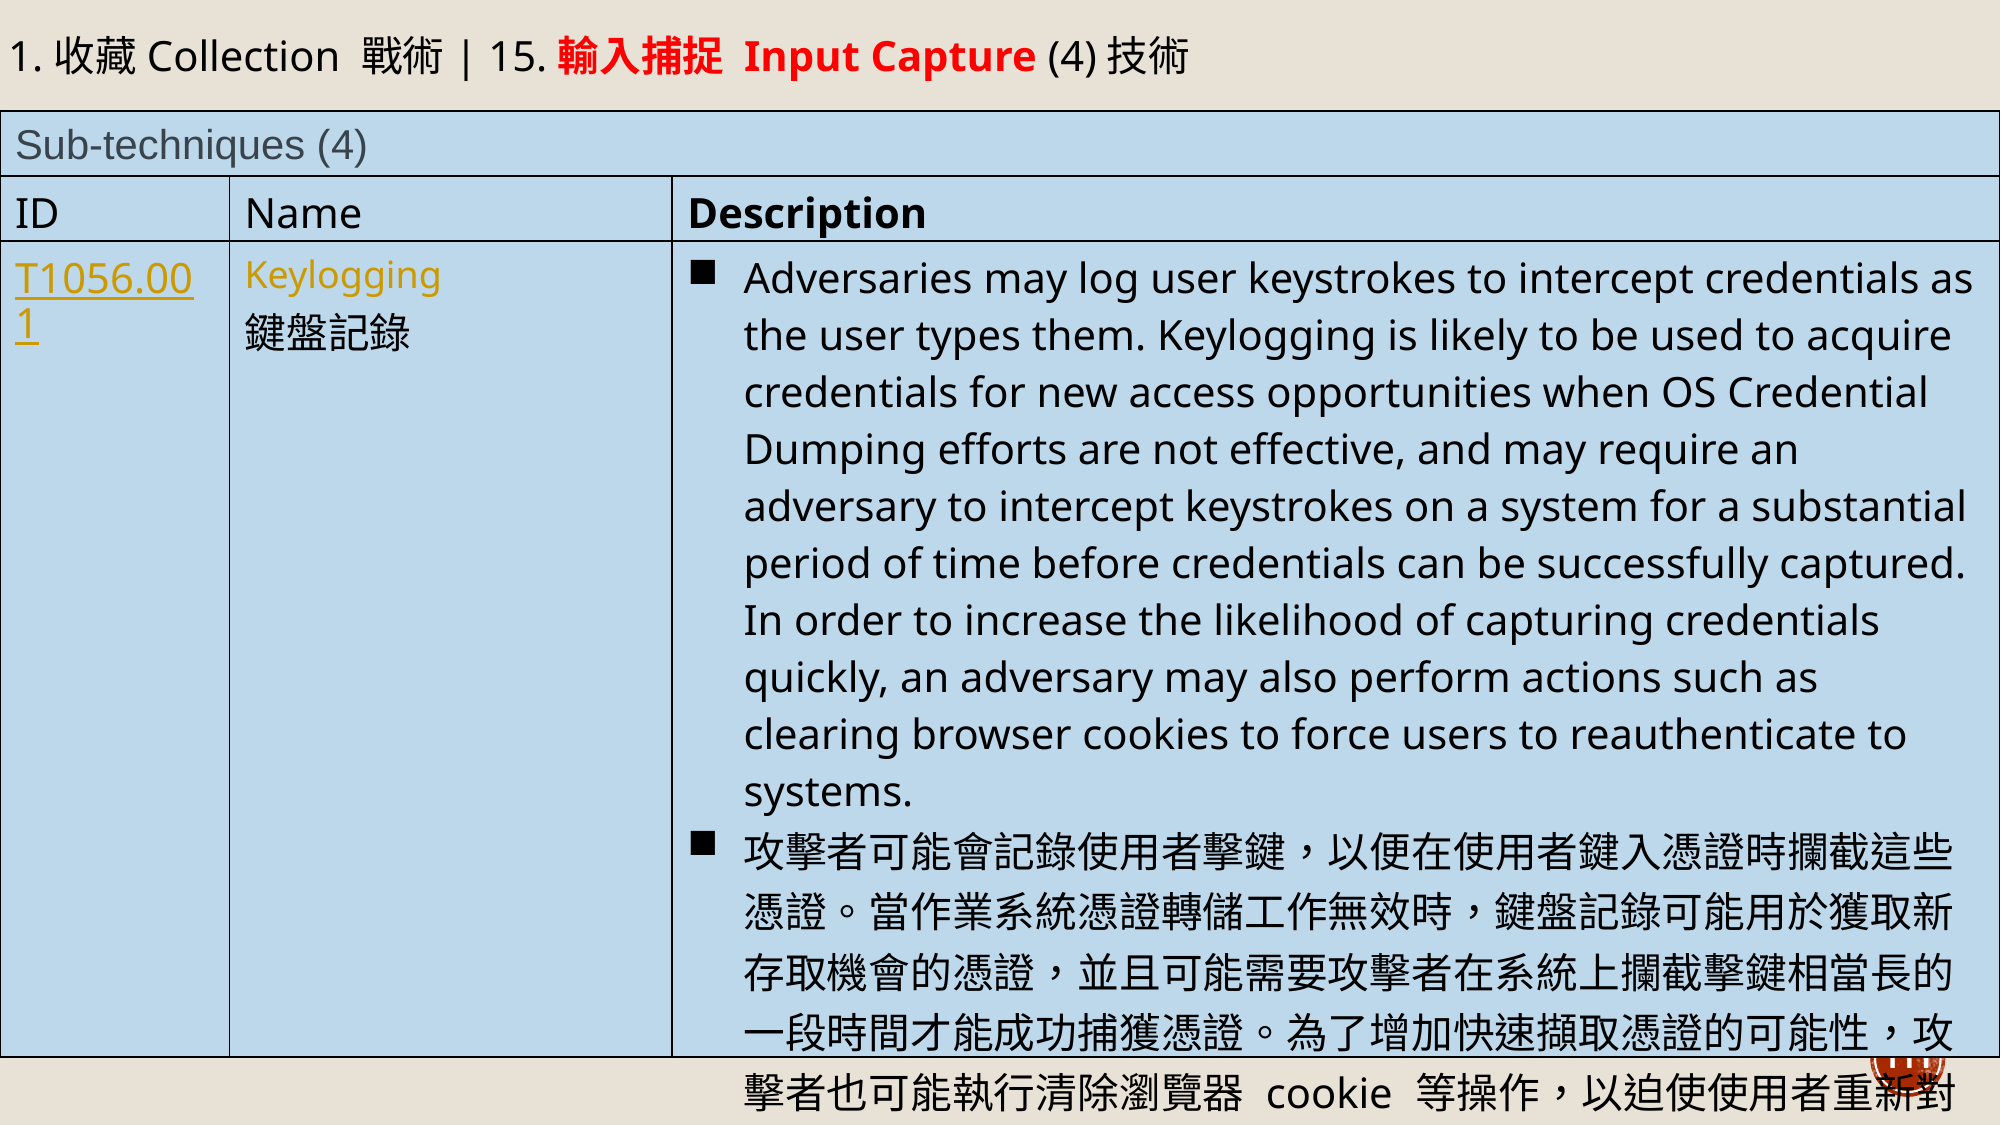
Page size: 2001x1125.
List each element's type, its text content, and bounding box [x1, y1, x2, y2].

table_cell ID [1, 177, 229, 240]
table_cell Description [673, 177, 1999, 240]
slide_number 111 [1855, 1058, 1961, 1089]
table_cell Keylogging 鍵盤記錄 [230, 242, 671, 1056]
table_cell Mafalda [1884, 1089, 1931, 1097]
table_cell Adversaries may log user keystrokes to intercept credentials as the user types them. Keylogging is likely to be used to acquire credentials for new access opportunities when OS Credential Dumping efforts are not effective, and may require an adversary to intercept keystrokes on a system for a substantial period of time before credentials can be successfully captured. In order to increase the likelihood of capturing credentials quickly, an adversary may also perform actions such as clearing browser cookies to force users to reauthenticate to systems. 攻擊者可能會記錄使用者擊鍵，以便在使用者鍵入憑證時攔截這些憑證。當作業系統憑證轉儲工作無效時，鍵盤記錄可能用於獲取新存取機會的憑證，並且可能需要攻擊者在系統上攔截擊鍵相當長的一段時間才能成功捕獲憑證。為了增加快速擷取憑證的可能性，攻擊者也可能執行清除瀏覽器 cookie 等操作，以迫使使用者重新對系統進行身份驗證。 [673, 242, 1999, 1056]
table_cell T1056.001 [1, 242, 229, 1056]
text_box 11.收藏Collection 戰術| 15.輸入捕捉 Input Capture (4)技術 [0, 22, 1206, 88]
table_header Sub-techniques (4) [1, 112, 1999, 175]
table_cell Name [230, 177, 671, 240]
